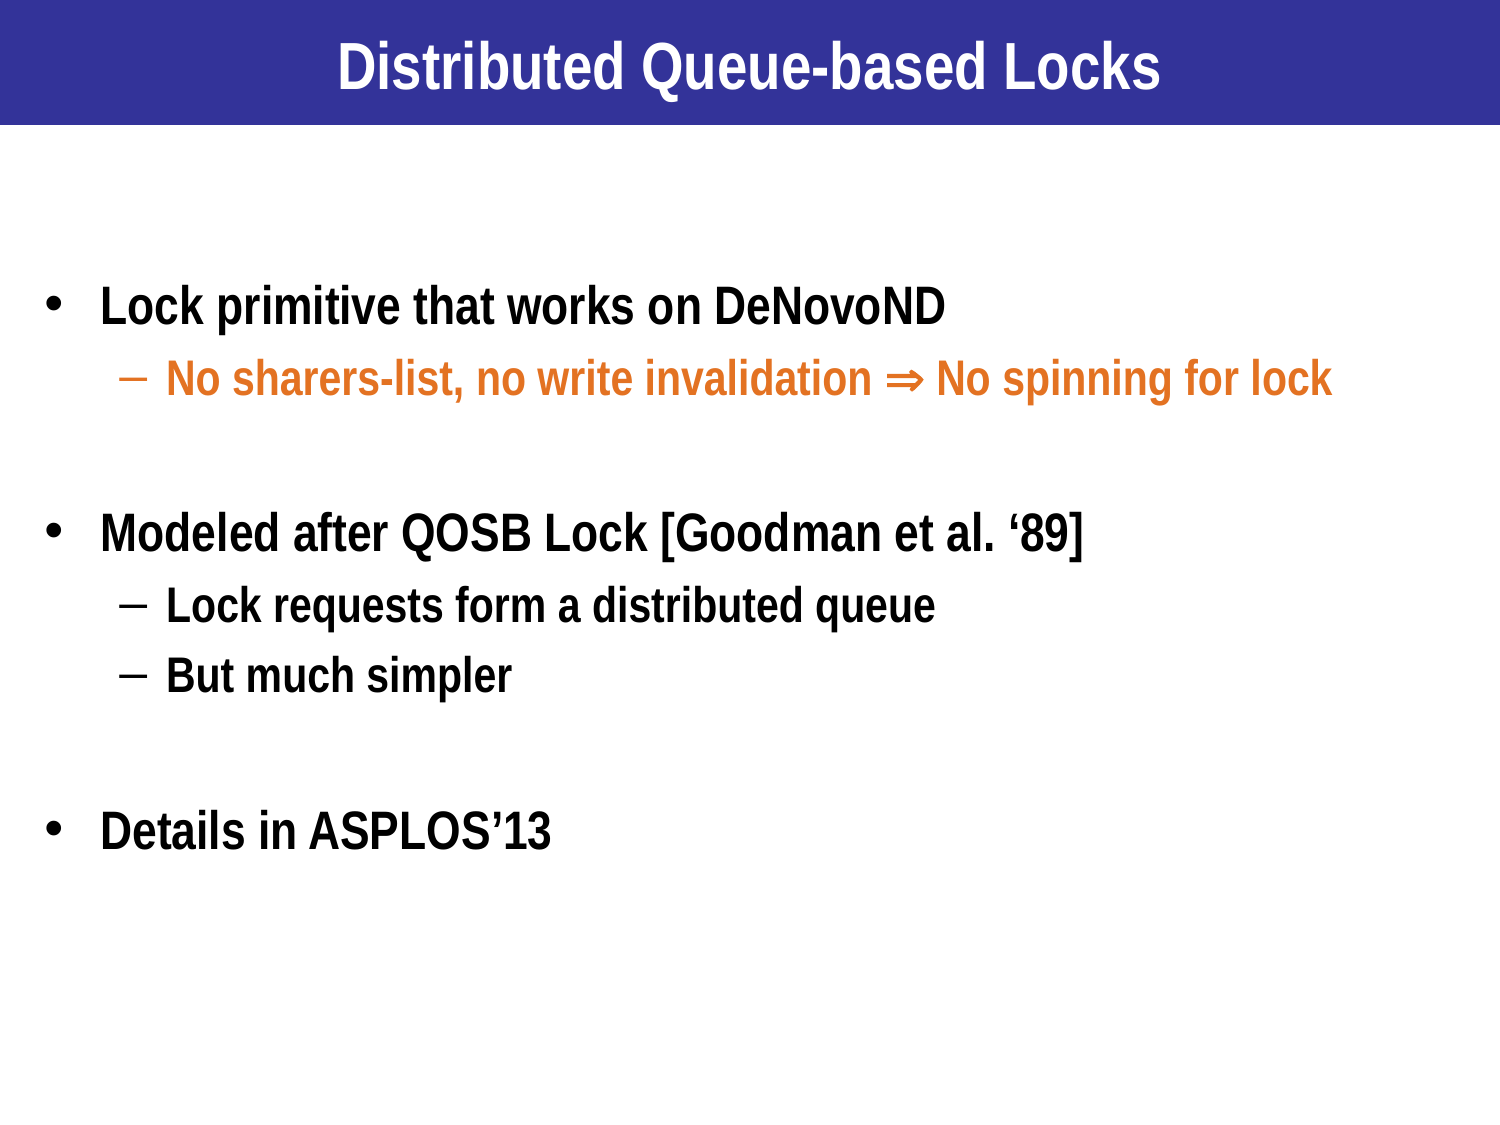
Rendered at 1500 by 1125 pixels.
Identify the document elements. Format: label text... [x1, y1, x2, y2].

list Lock primitive that works on DeNovoND No sharers-list, no write invalidation  No spinning for lock Modeled after QOSB Lock [Goodman et al. ‘89] Lock requests form a distributed queue But much simpler Details in ASPLOS’13 [29, 262, 1477, 1026]
title Distributed Queue-based Locks [0, 0, 1500, 125]
